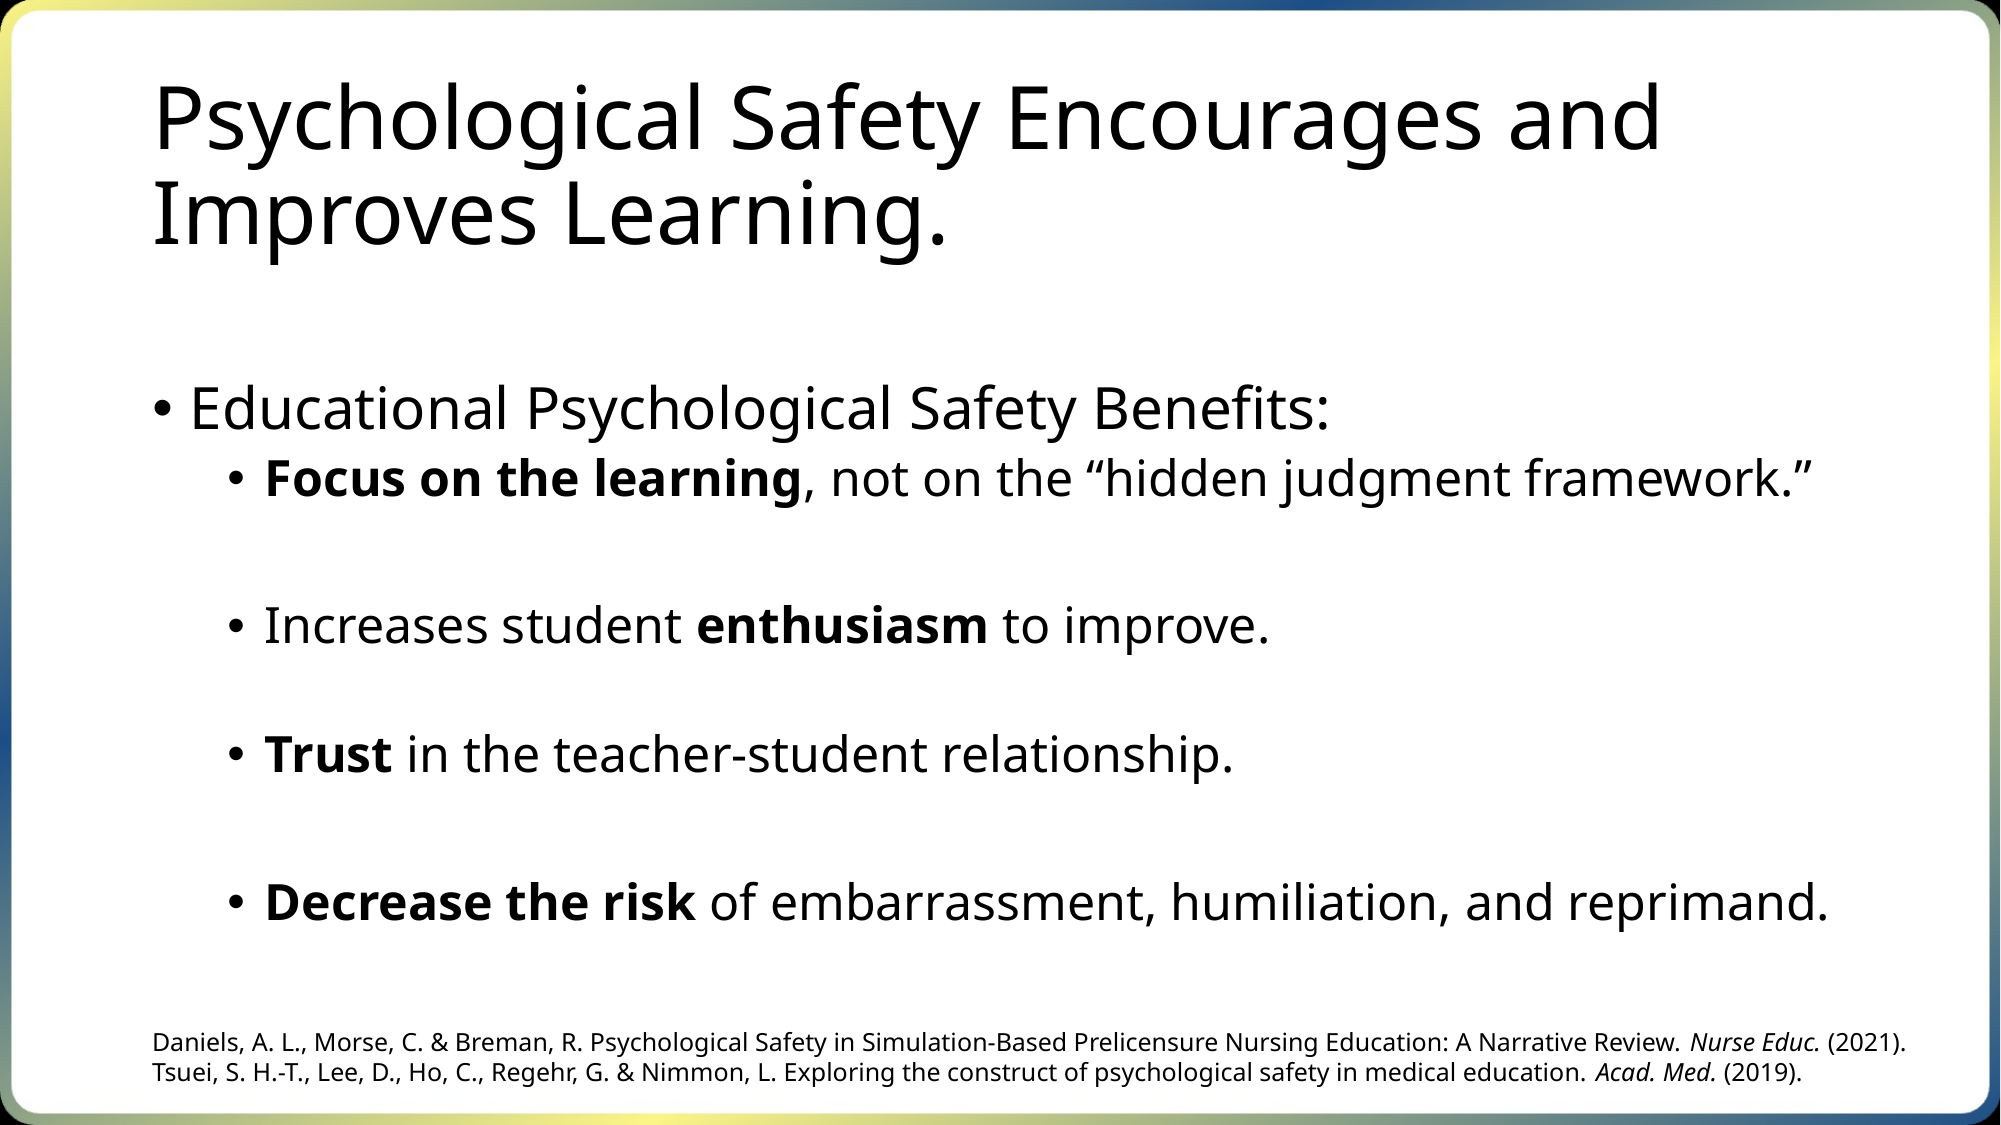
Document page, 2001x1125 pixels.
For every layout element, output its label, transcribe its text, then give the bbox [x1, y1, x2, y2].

text_box Daniels, A. L., Morse, C. & Breman, R. Psychological Safety in Simulation-Based Prelicensure Nursing Education: A Narrative Review. Nurse Educ. (2021). Tsuei, S. H.-T., Lee, D., Ho, C., Regehr, G. & Nimmon, L. Exploring the construct of psychological safety in medical education. Acad. Med. (2019). [137, 1019, 1985, 1095]
list Educational Psychological Safety Benefits: Focus on the learning, not on the “hidden judgment framework.” Increases student enthusiasm to improve. Trust in the teacher-student relationship. Decrease the risk of embarrassment, humiliation, and reprimand. [137, 372, 1863, 949]
picture [0, 0, 2001, 1125]
title Psychological Safety Encourages and Improves Learning. [137, 59, 1863, 278]
